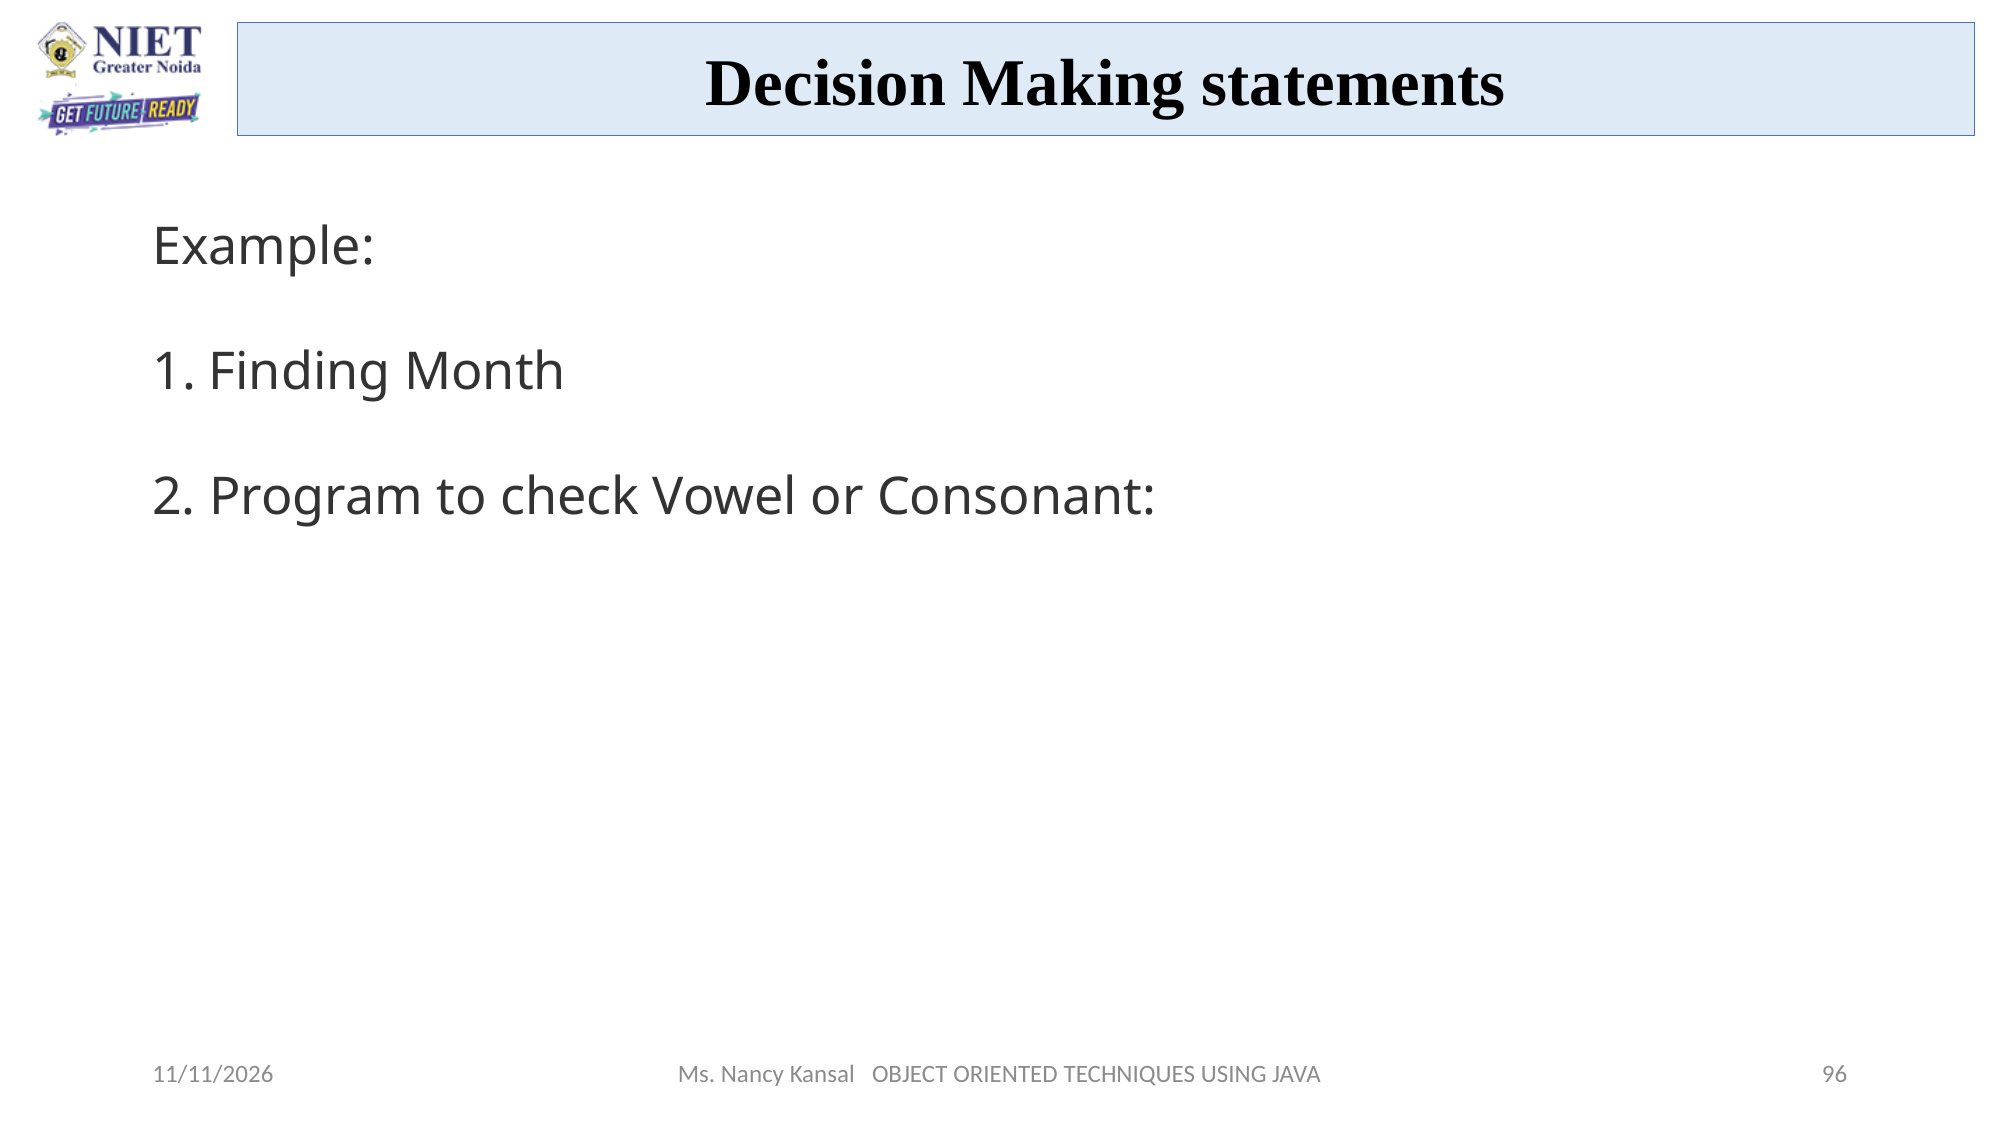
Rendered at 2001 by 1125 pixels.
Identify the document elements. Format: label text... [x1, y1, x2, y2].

text_box Example: Finding Month 2. Program to check Vowel or Consonant: [137, 205, 1893, 758]
slide_number 96 [1412, 1042, 1863, 1103]
footer Ms. Nancy Kansal OBJECT ORIENTED TECHNIQUES USING JAVA [662, 1042, 1338, 1103]
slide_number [137, 1042, 588, 1103]
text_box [0, 11, 1975, 147]
